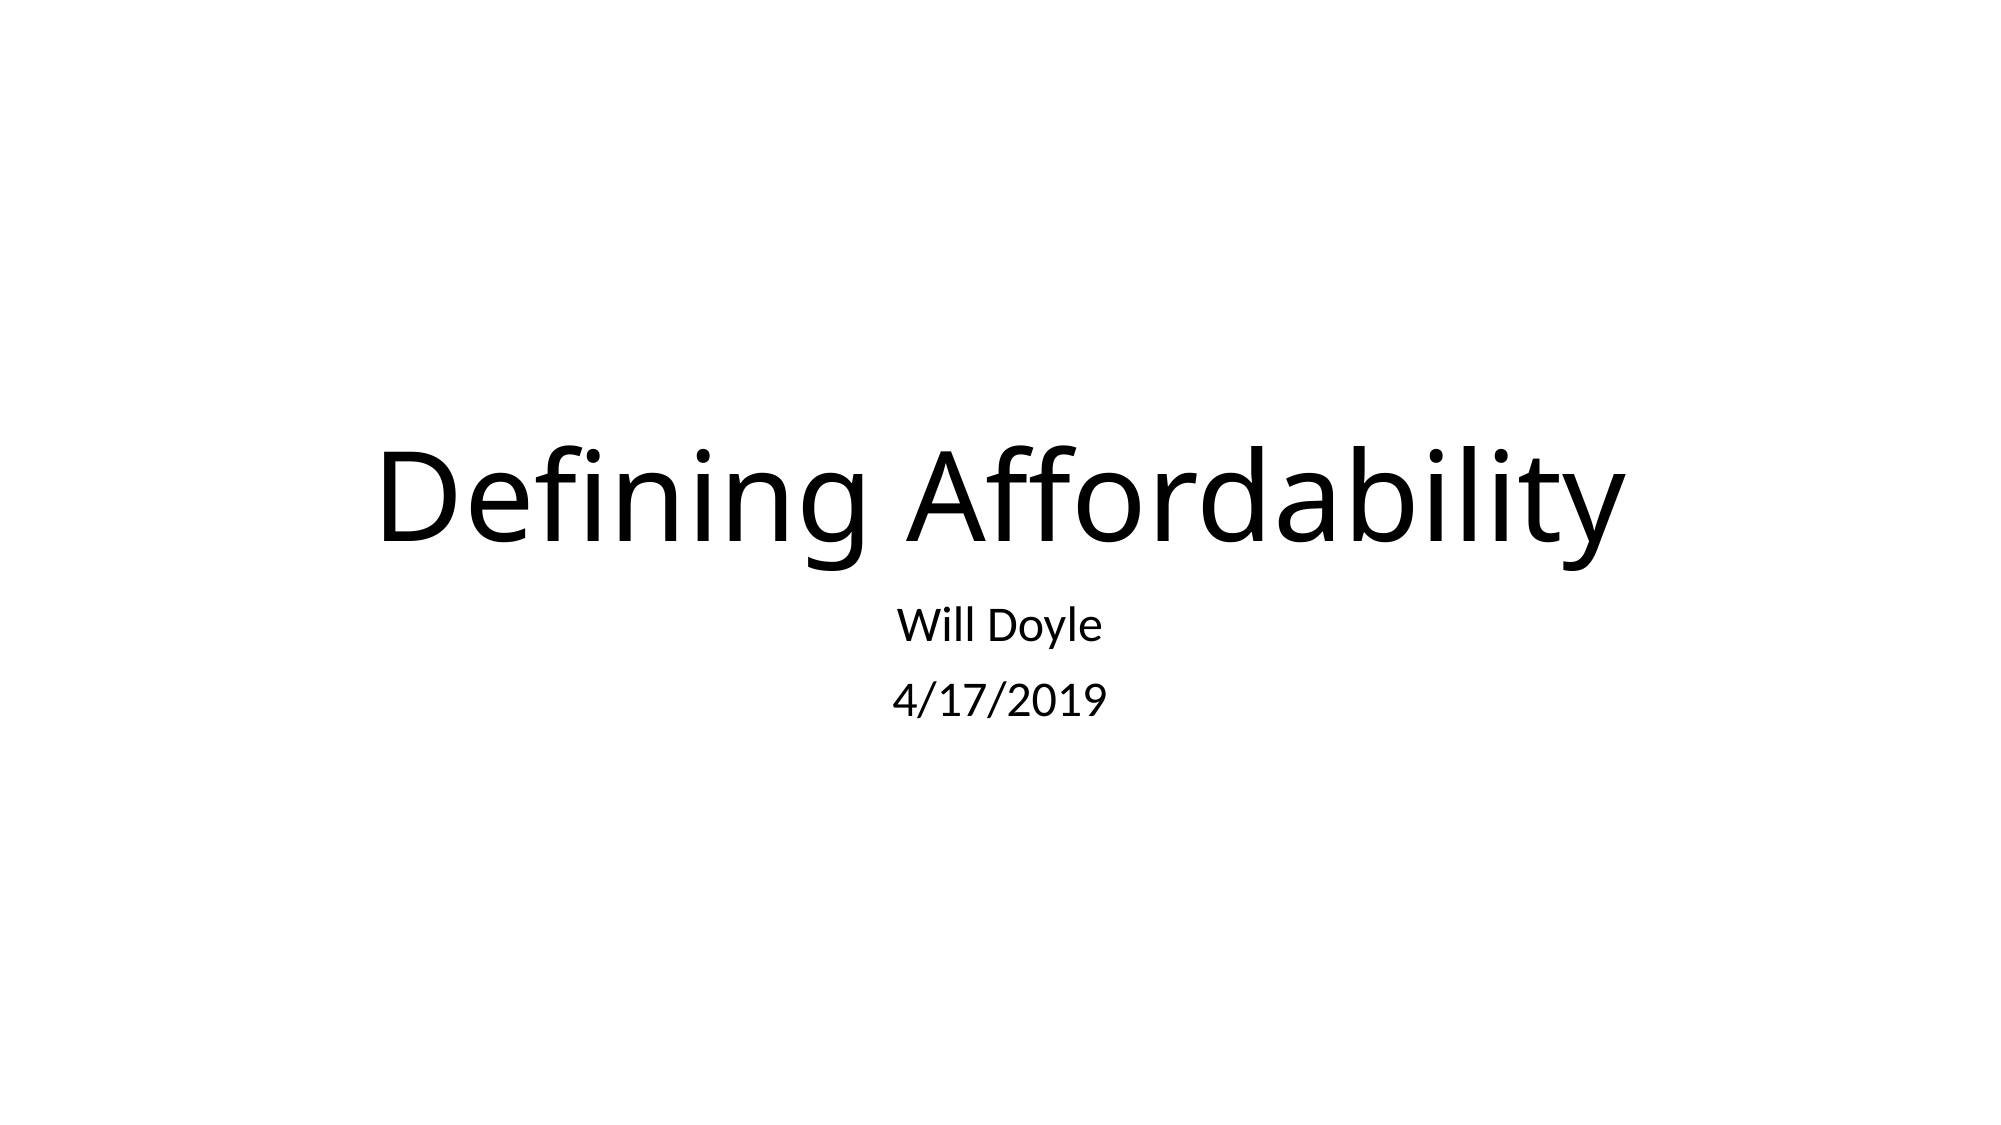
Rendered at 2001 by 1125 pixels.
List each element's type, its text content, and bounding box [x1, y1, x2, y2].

subtitle Will Doyle 4/17/2019 [249, 590, 1750, 863]
title Defining Affordability [249, 184, 1750, 576]
